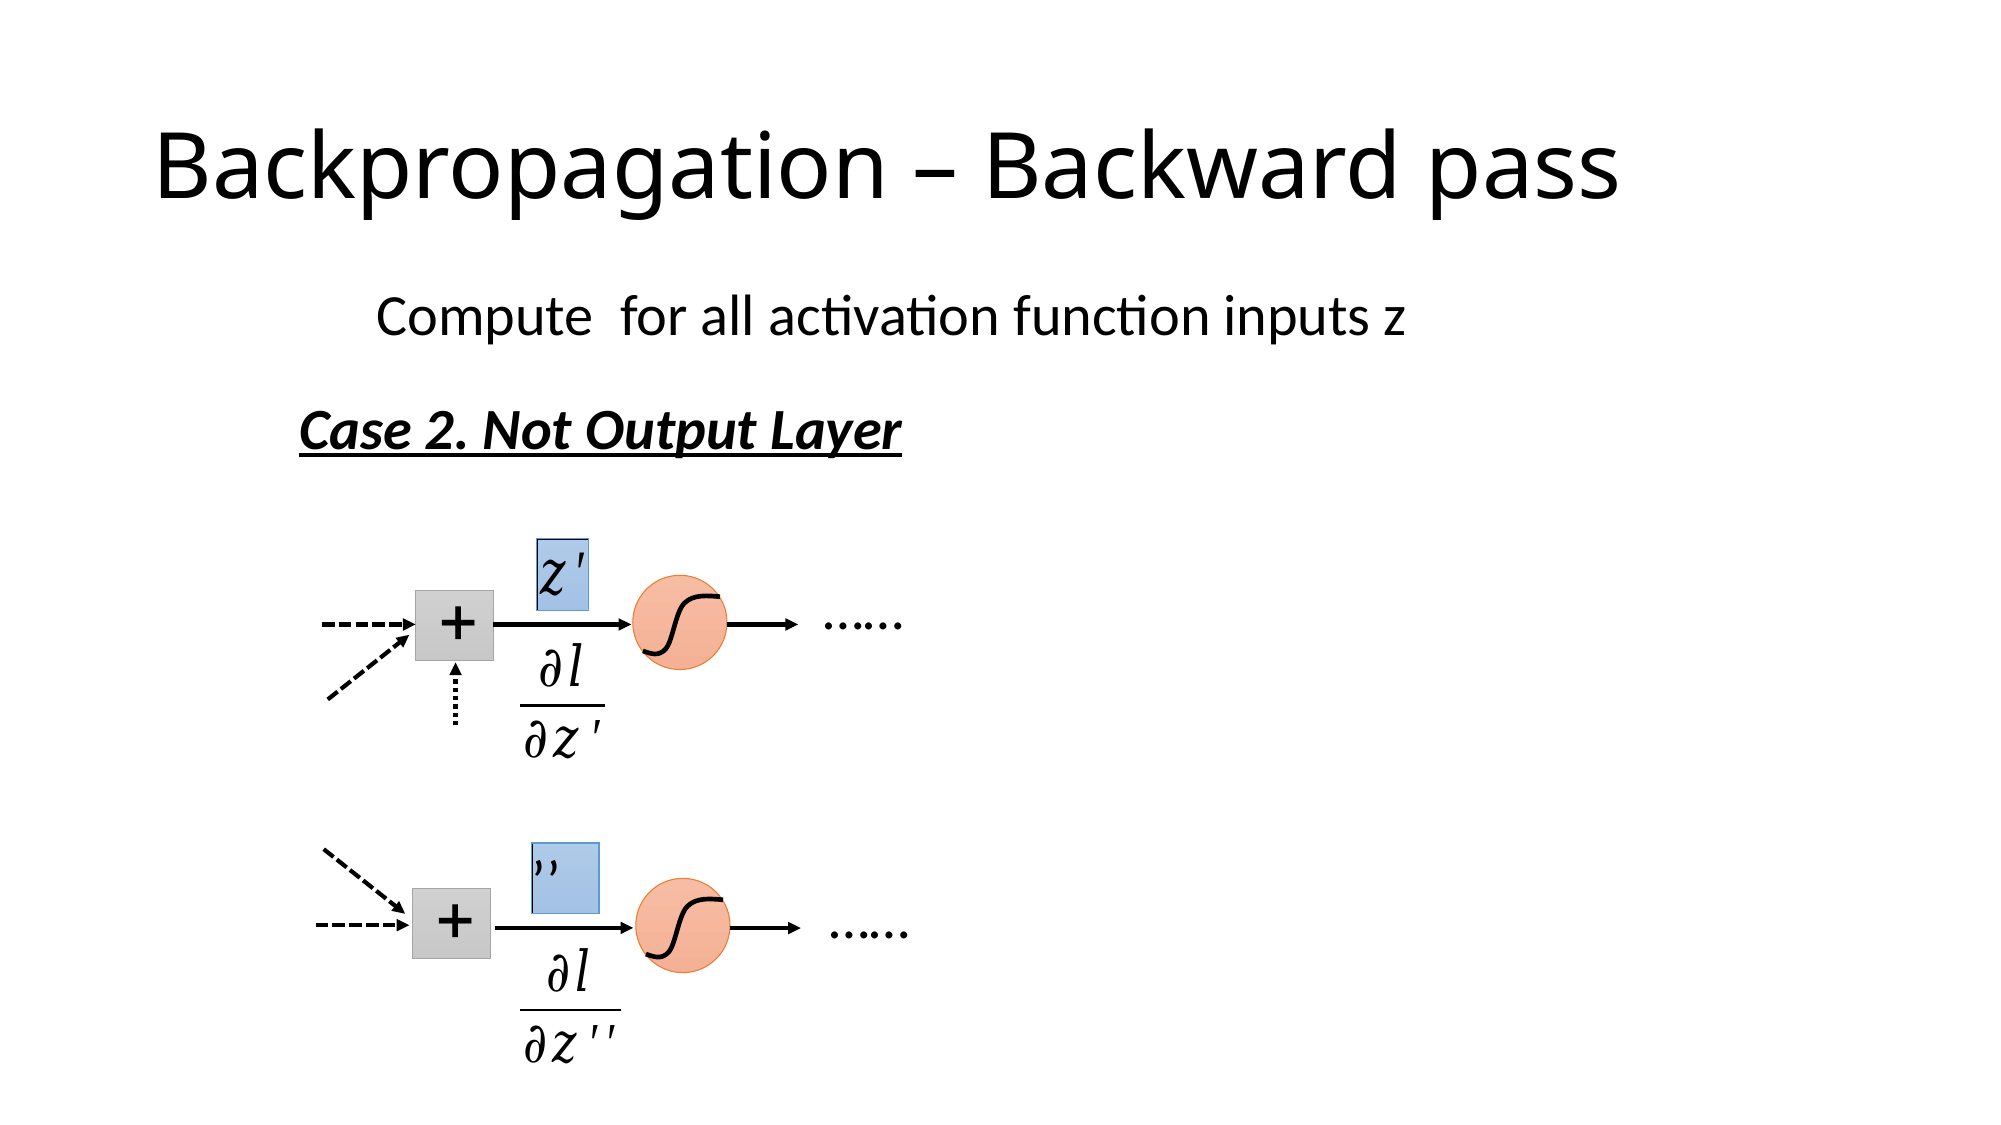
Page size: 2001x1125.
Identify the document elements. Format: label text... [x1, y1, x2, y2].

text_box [632, 575, 798, 670]
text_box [327, 634, 410, 700]
text_box Case 2. Not Output Layer [284, 383, 938, 469]
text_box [415, 590, 494, 661]
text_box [323, 849, 405, 914]
title Backpropagation – Backward pass [137, 59, 1863, 278]
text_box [412, 888, 491, 959]
text_box …… [808, 563, 931, 649]
text_box …… [814, 872, 937, 958]
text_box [635, 878, 801, 973]
